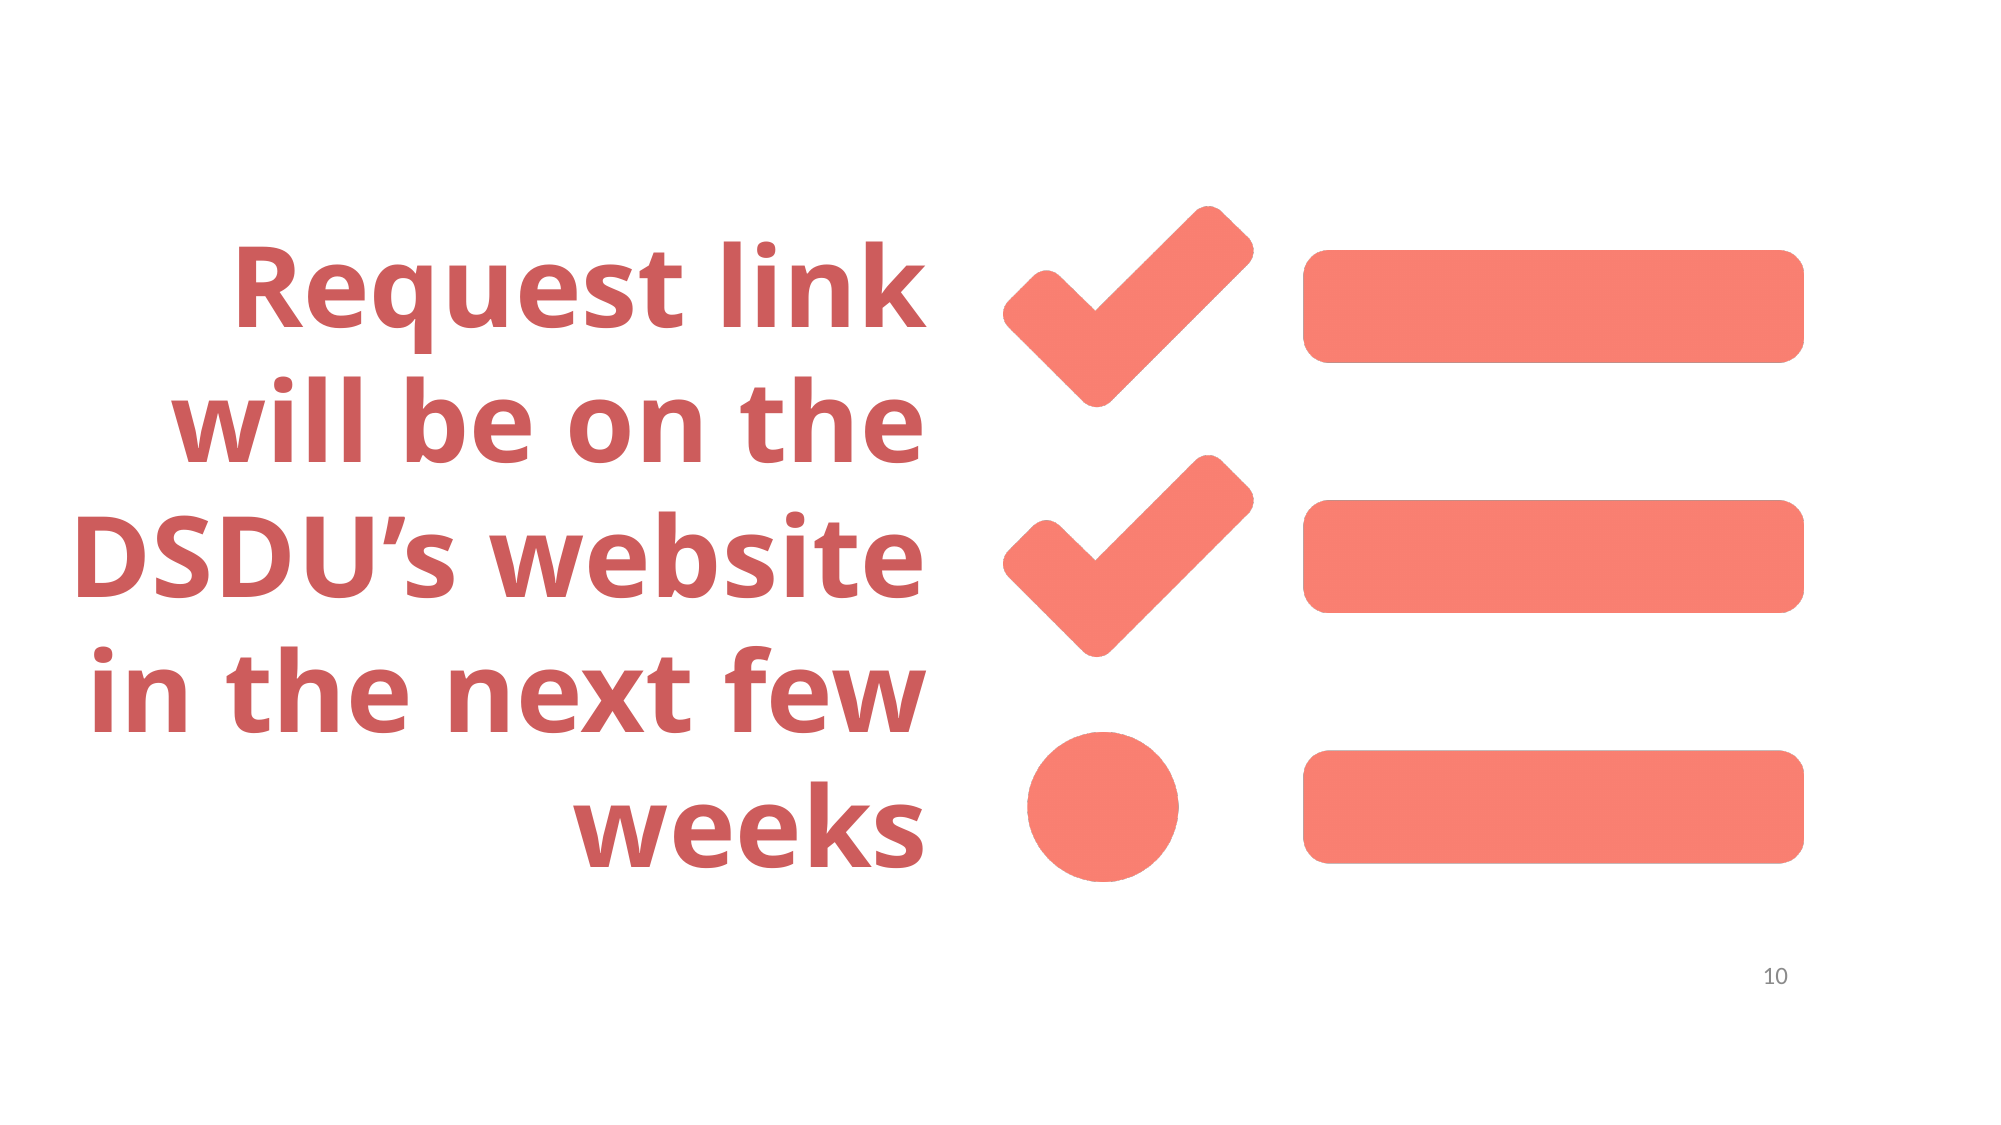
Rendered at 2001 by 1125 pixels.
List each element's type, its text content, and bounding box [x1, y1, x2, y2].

picture [1003, 156, 1804, 957]
slide_number 10 [1353, 957, 1804, 1005]
text_box Request link will be on the DSDU’s website in the next few weeks [16, 208, 943, 898]
